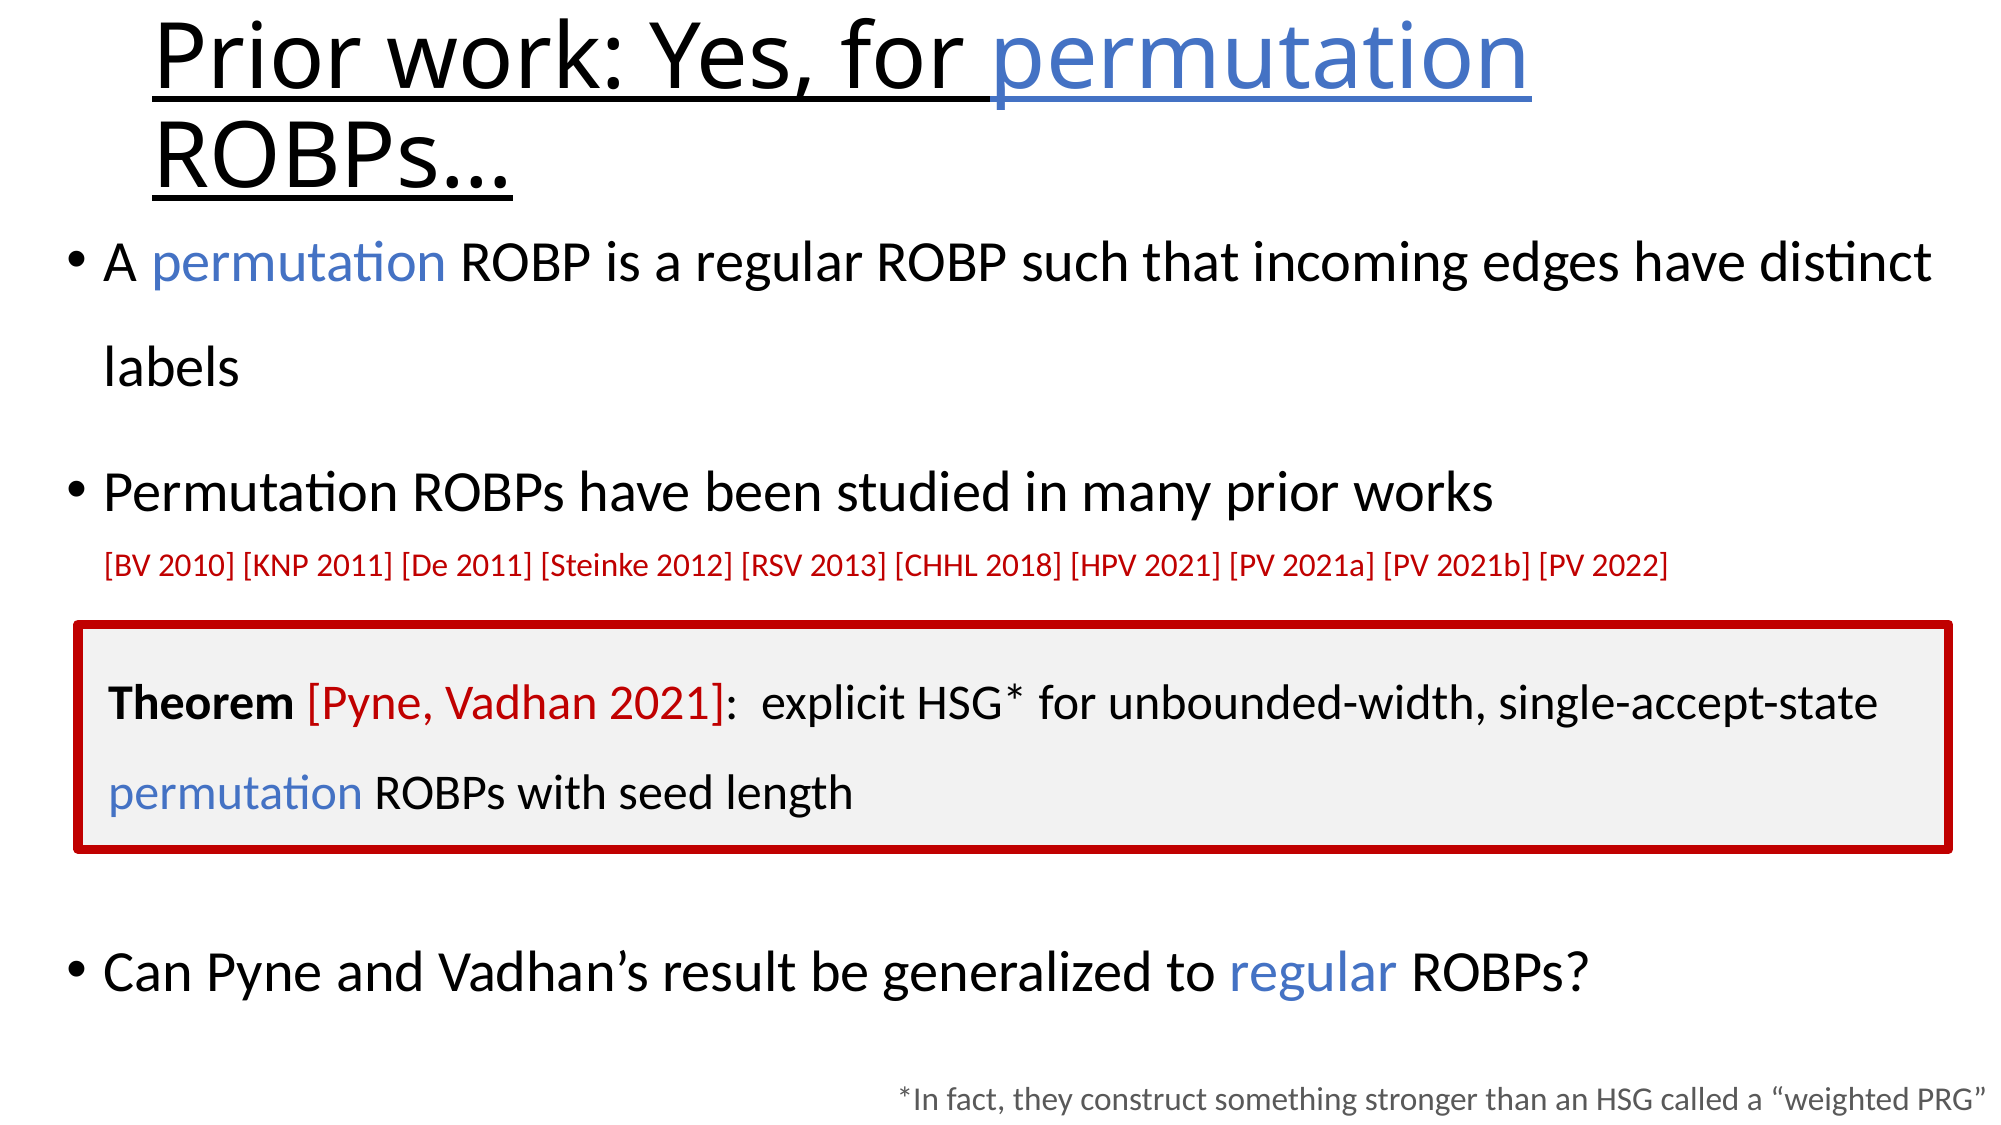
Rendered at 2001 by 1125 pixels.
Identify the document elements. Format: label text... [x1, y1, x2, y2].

title Prior work: Yes, for permutation ROBPs… [137, 0, 1863, 180]
list A permutation ROBP is a regular ROBP such that incoming edges have distinct labels Permutation ROBPs have been studied in many prior works [BV 2010] [KNP 2011] [De 2011] [Steinke 2012] [RSV 2013] [CHHL 2018] [HPV 2021] [PV 2021a] [PV 2021b] [PV 2022] Can Pyne and Vadhan’s result be generalized to regular ROBPs? [51, 180, 1988, 1084]
text_box *In fact, they construct something stronger than an HSG called a “weighted PRG” [881, 1069, 2000, 1125]
